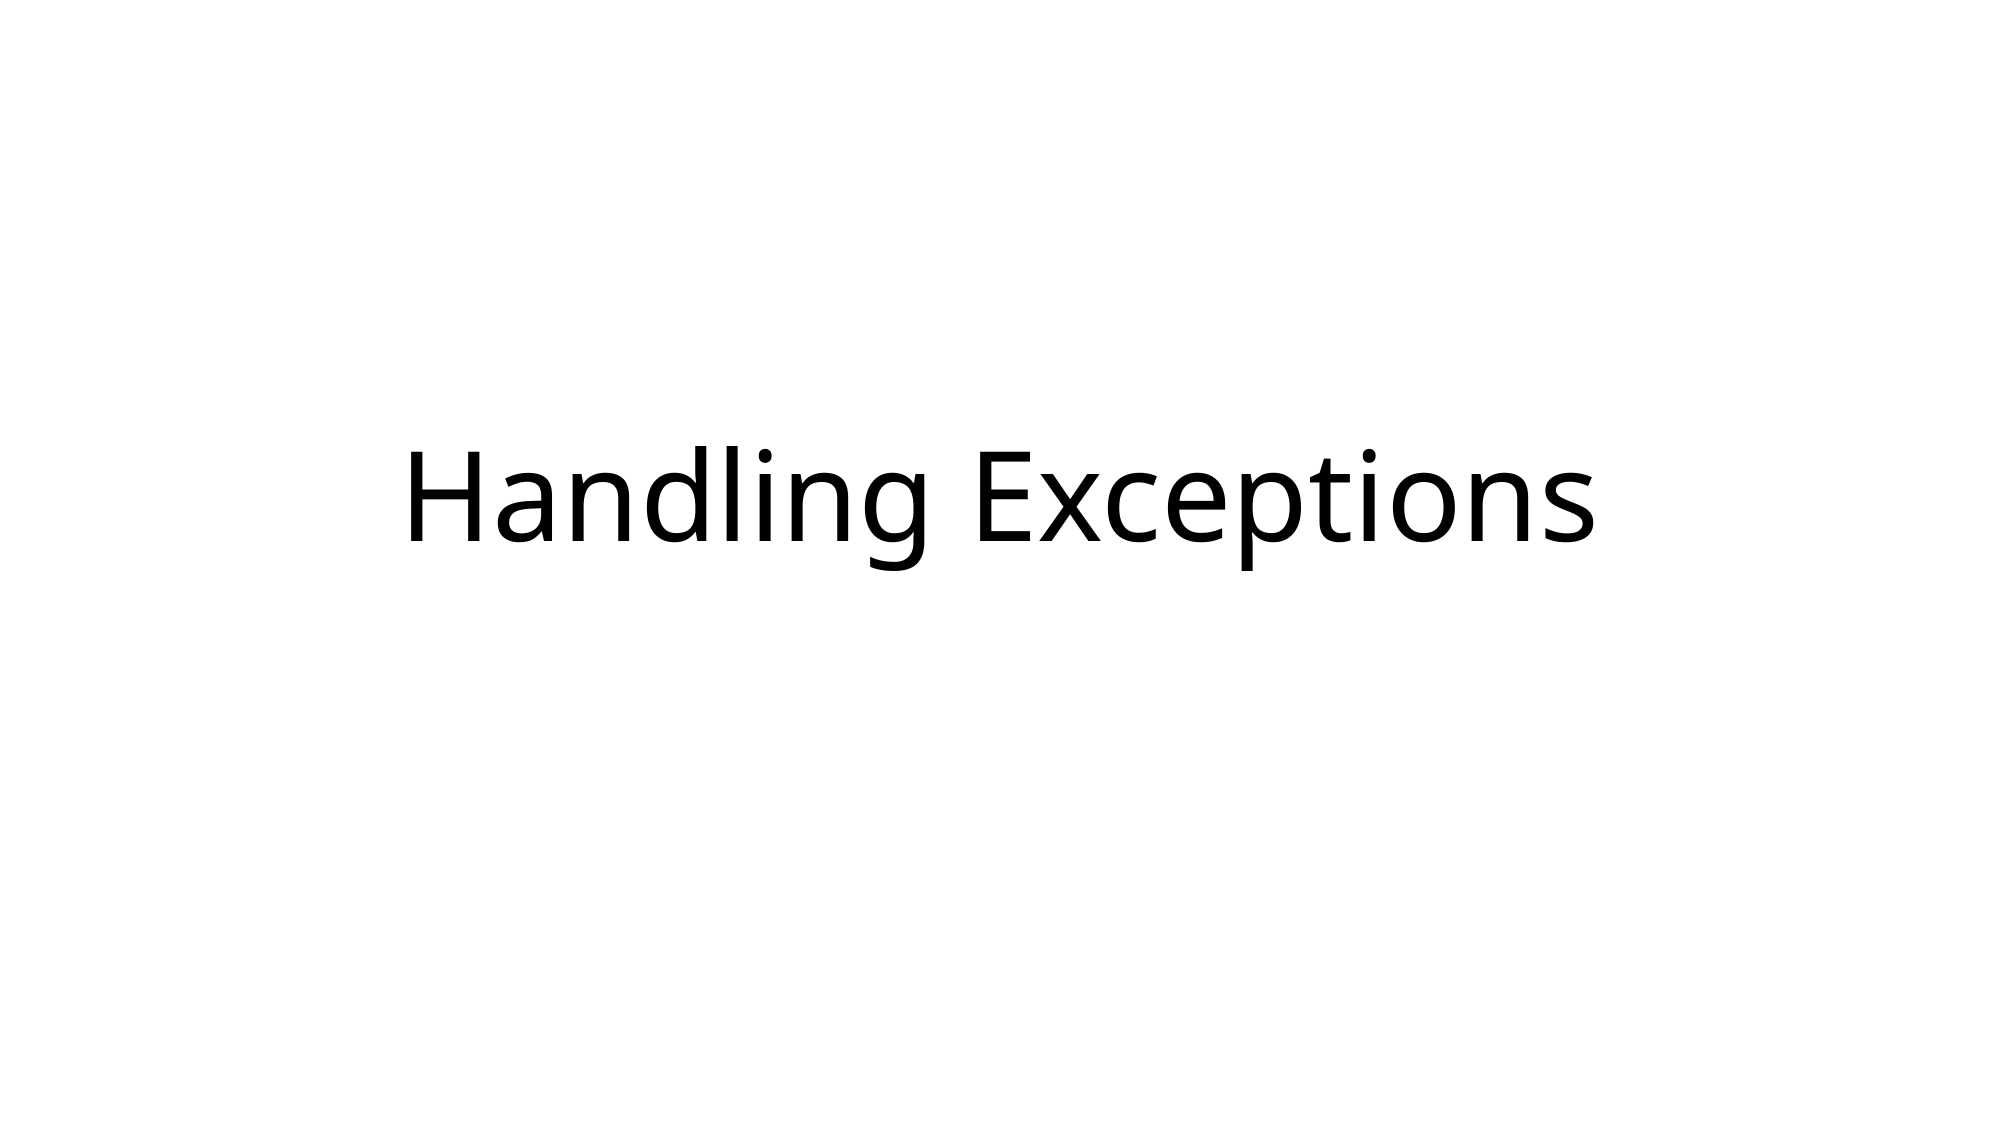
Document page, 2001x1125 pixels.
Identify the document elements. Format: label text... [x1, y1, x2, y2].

title Handling Exceptions [249, 184, 1750, 576]
